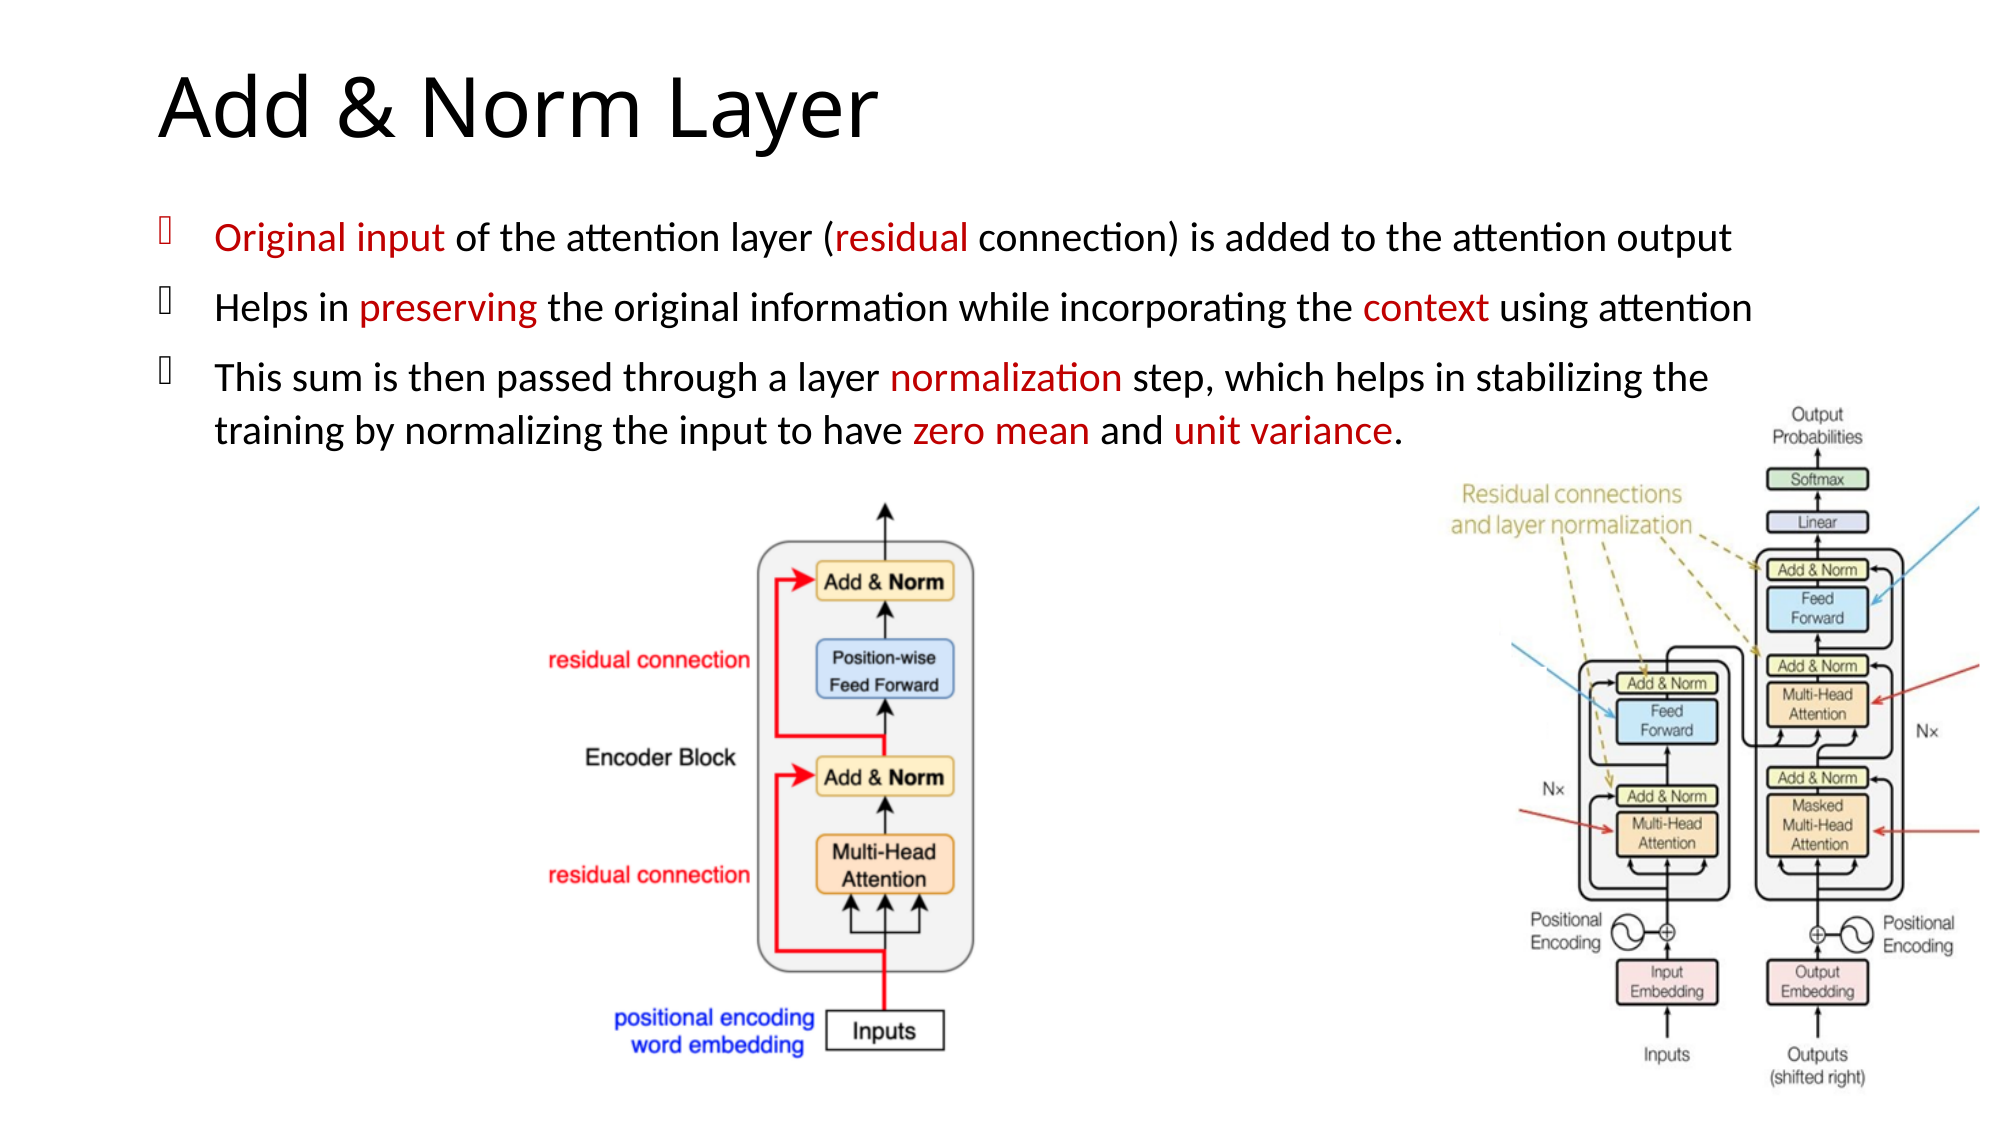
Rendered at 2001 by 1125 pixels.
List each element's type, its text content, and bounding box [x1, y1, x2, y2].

title Add & Norm Layer [143, 87, 1363, 134]
picture [1430, 395, 2000, 1102]
picture [405, 487, 1380, 1076]
text_box Original input of the attention layer (residual connection) is added to the attention output Helps in preserving the original information while incorporating the context using attention This sum is then passed through a layer normalization step, which helps in stabilizing the training by normalizing the input to have zero mean and unit variance. [143, 198, 1865, 531]
